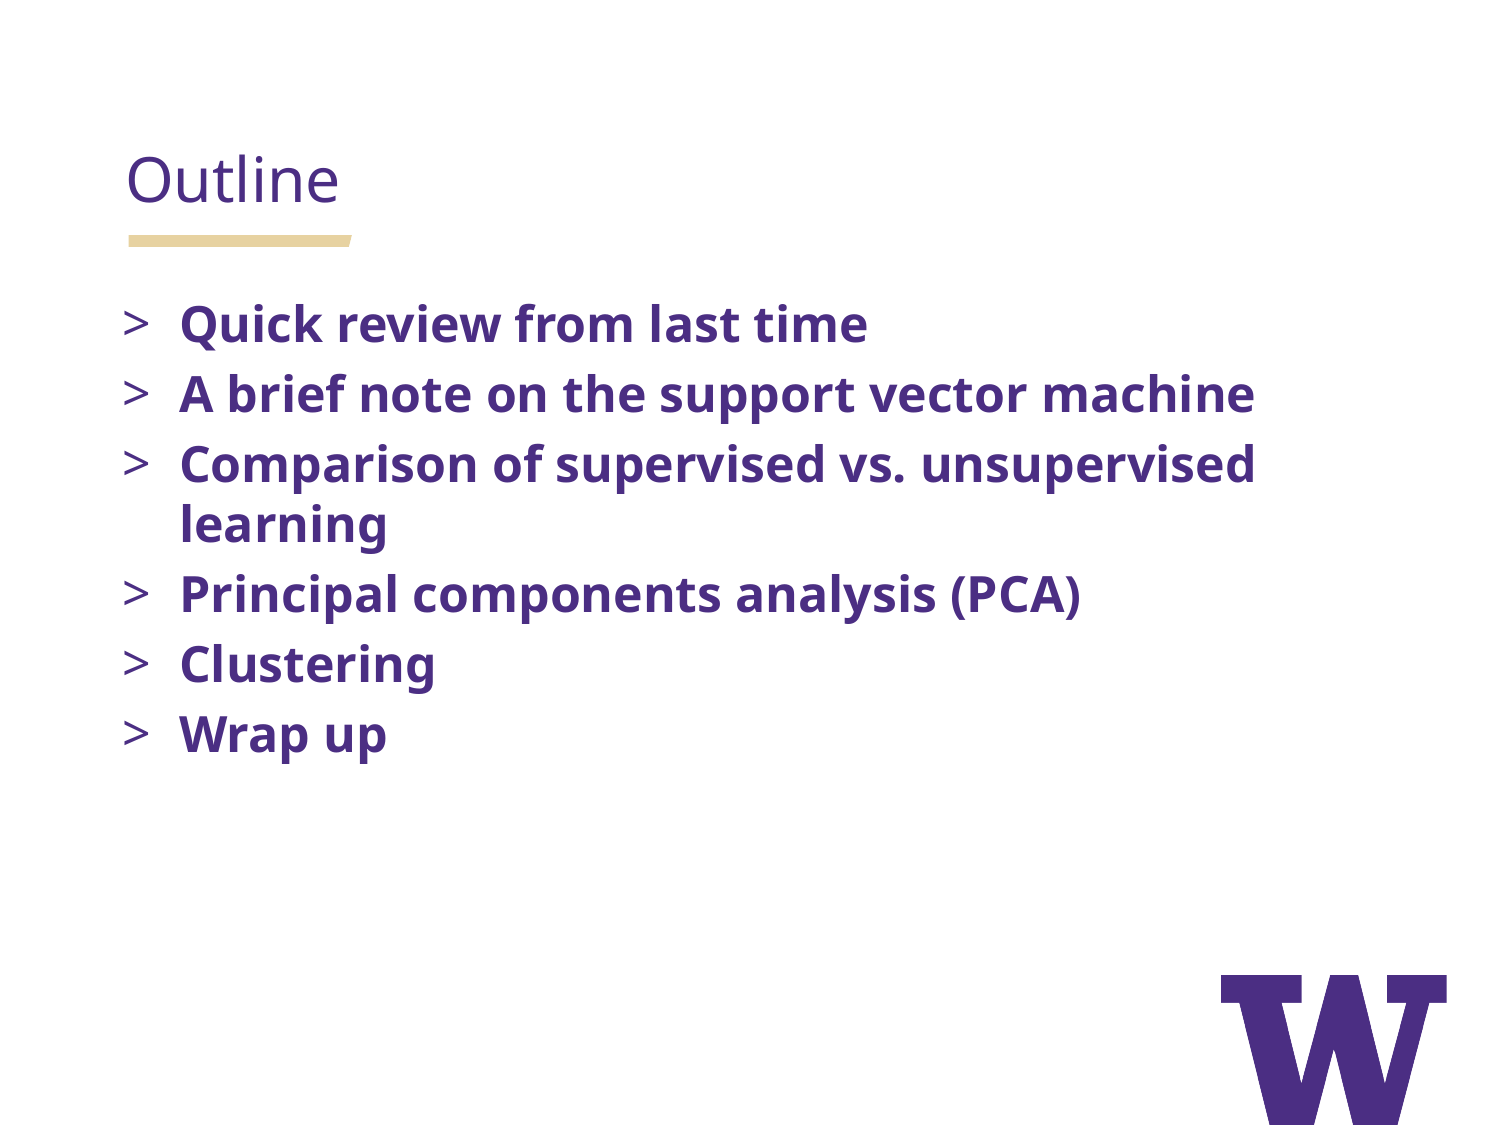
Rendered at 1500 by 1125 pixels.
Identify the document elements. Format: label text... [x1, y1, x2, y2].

picture [128, 235, 352, 247]
picture [1221, 975, 1447, 1125]
list Quick review from last time A brief note on the support vector machine Comparison of supervised vs. unsupervised learning Principal components analysis (PCA) Clustering Wrap up [108, 284, 1453, 944]
list Outline [110, 60, 1453, 224]
